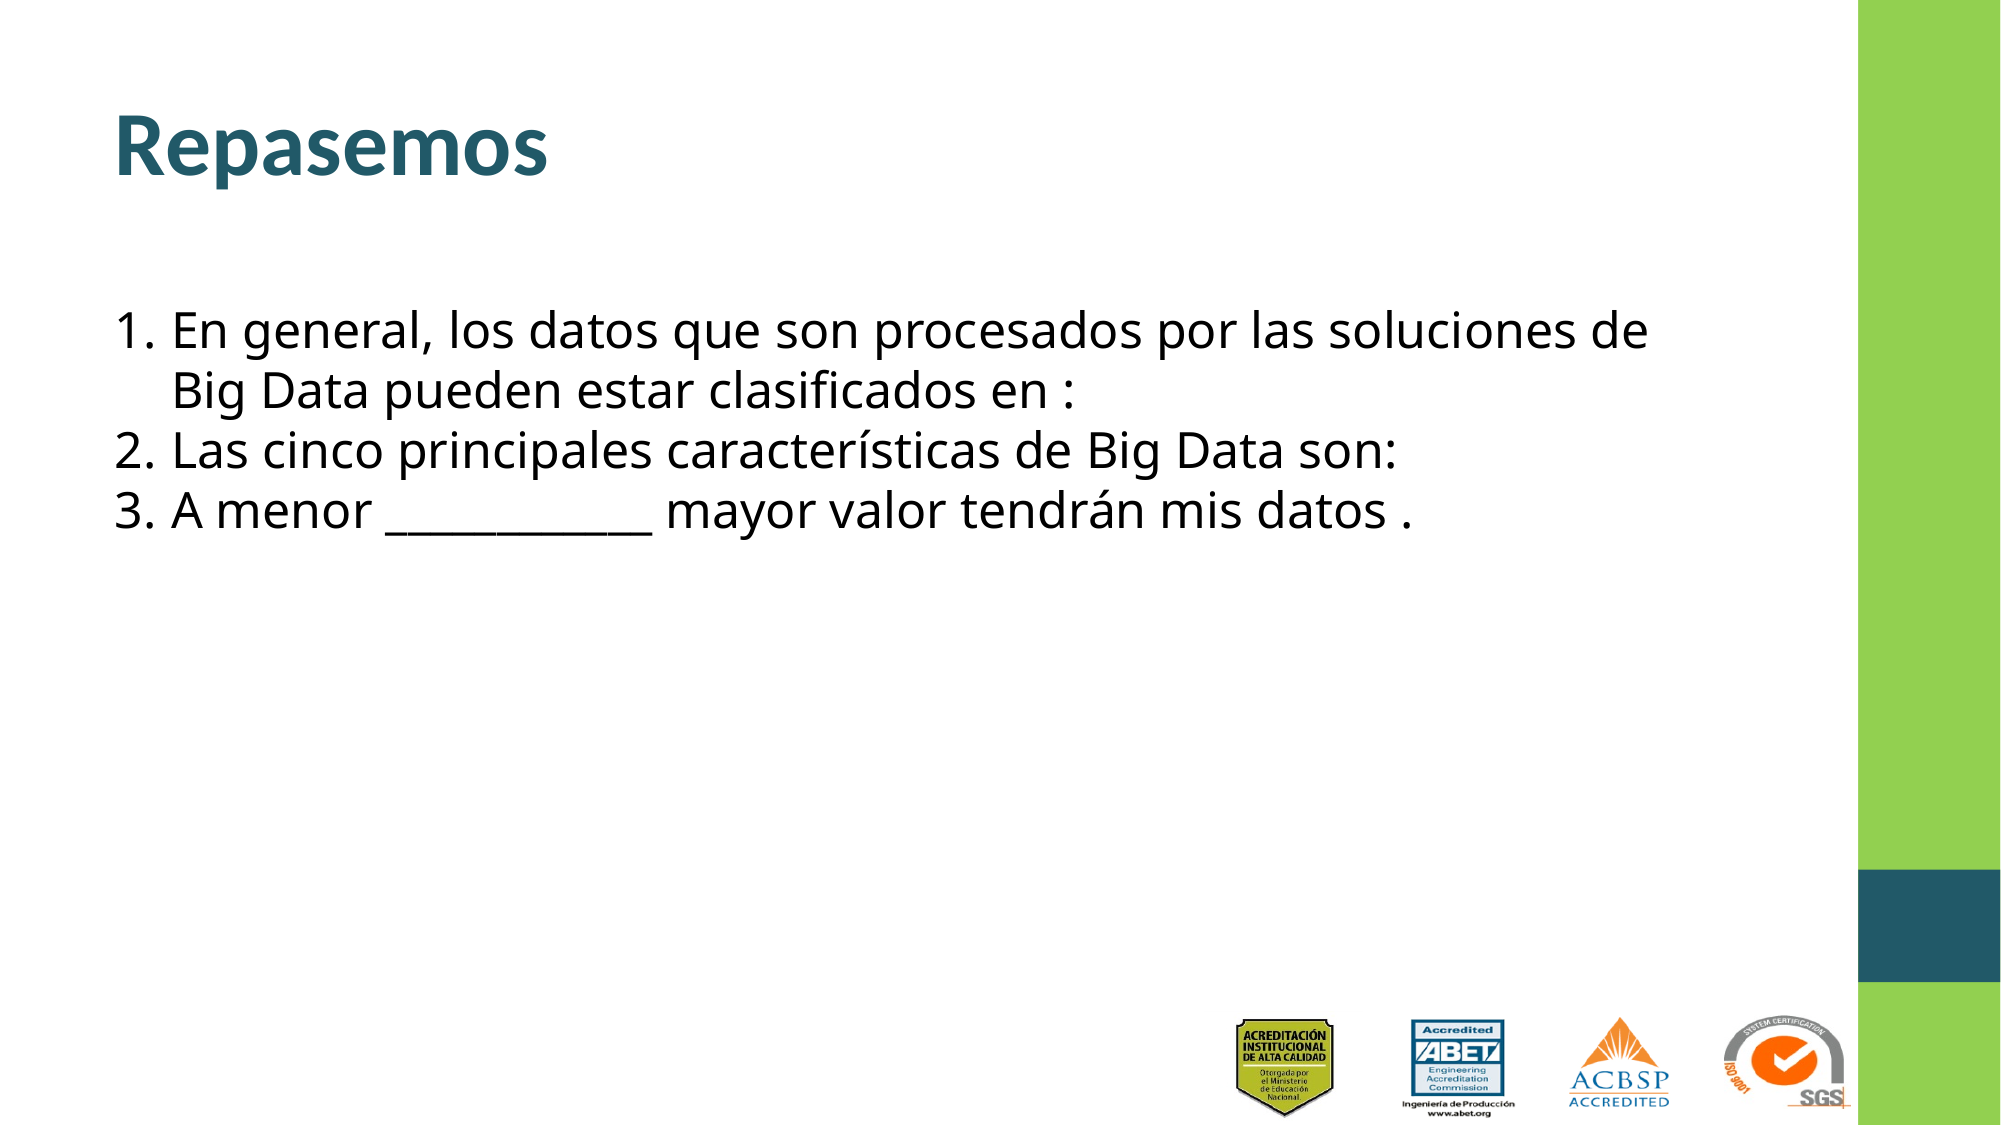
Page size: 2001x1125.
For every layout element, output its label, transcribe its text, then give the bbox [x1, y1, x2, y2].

picture [1204, 1011, 1363, 1121]
picture [1724, 1015, 1851, 1109]
picture [1393, 1011, 1520, 1121]
title Repasemos [99, 45, 941, 233]
text_box En general, los datos que son procesados por las soluciones de Big Data pueden estar clasificados en : Las cinco principales características de Big Data son: A menor ____________ mayor valor tendrán mis datos . [99, 290, 1721, 606]
picture [1566, 1015, 1671, 1109]
